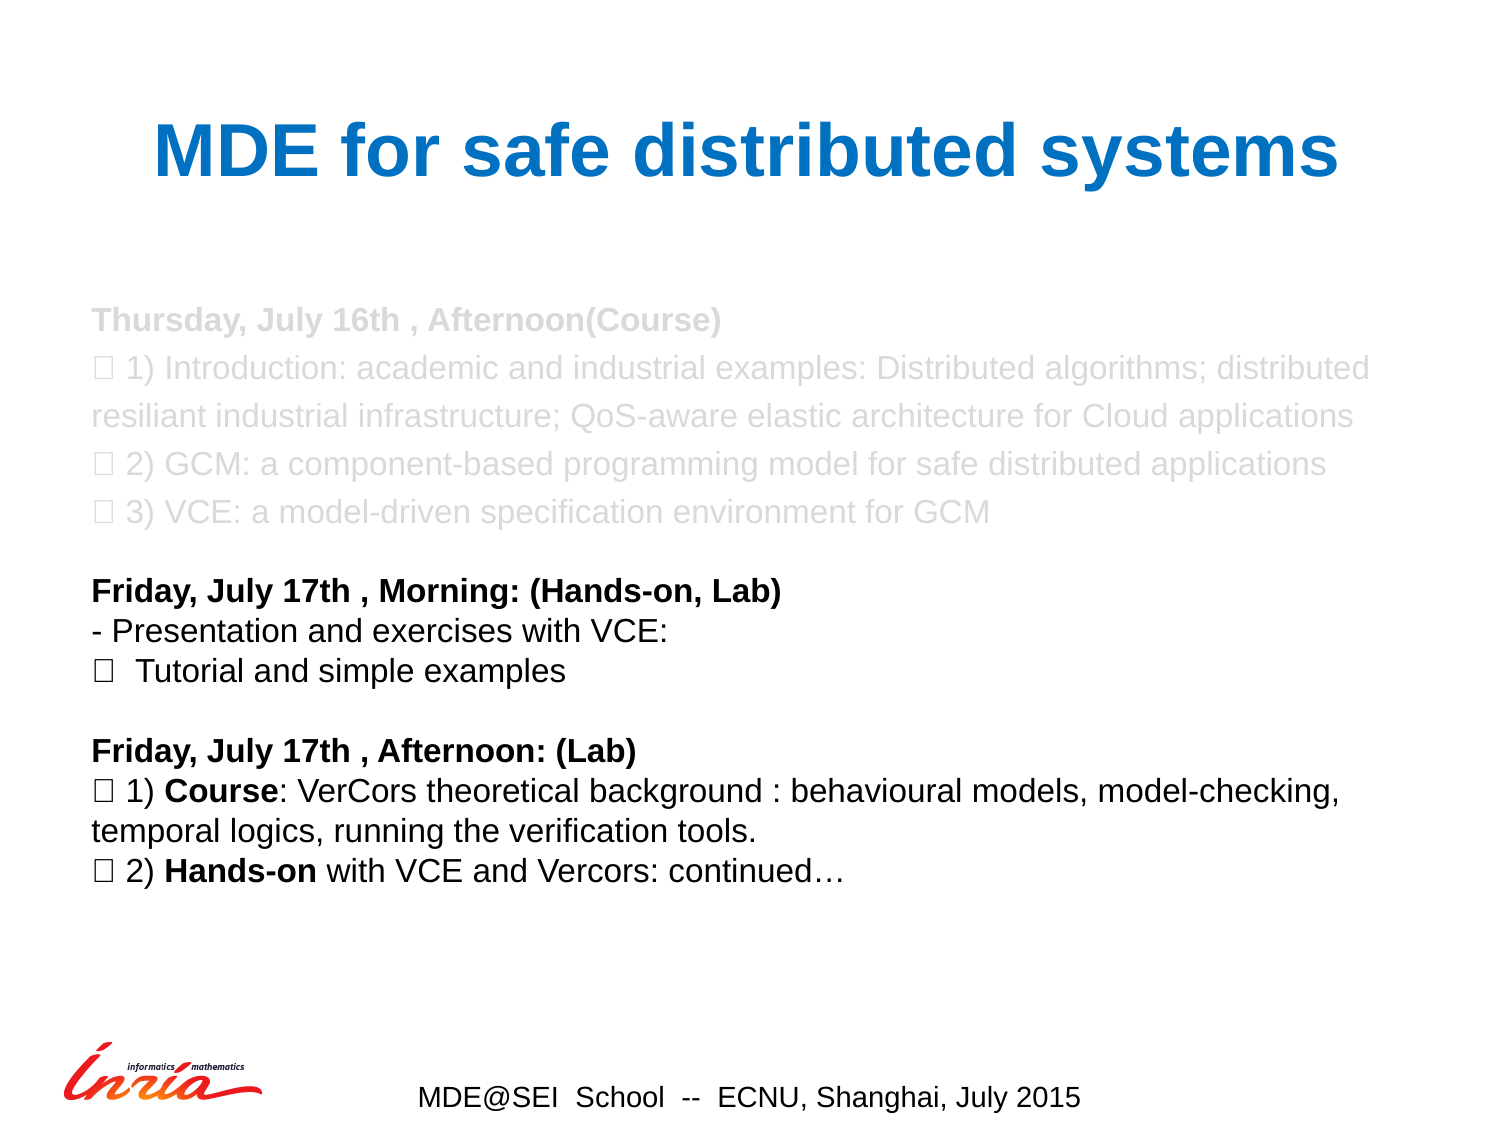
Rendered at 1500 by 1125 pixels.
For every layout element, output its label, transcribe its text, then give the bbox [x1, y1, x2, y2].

picture [53, 1031, 273, 1125]
footer MDE@SEI School -- ECNU, Shanghai, July 2015 [88, 1070, 1412, 1125]
text_box Thursday, July 16th , Afternoon(Course)  1) Introduction: academic and industrial examples: Distributed algorithms; distributed resiliant industrial infrastructure; QoS-aware elastic architecture for Cloud applications  2) GCM: a component-based programming model for safe distributed applications  3) VCE: a model-driven specification environment for GCM Friday, July 17th , Morning: (Hands-on, Lab) - Presentation and exercises with VCE:  Tutorial and simple examples Friday, July 17th , Afternoon: (Lab)  1) Course: VerCors theoretical background : behavioural models, model-checking, temporal logics, running the verification tools.  2) Hands-on with VCE and Vercors: continued… [76, 290, 1436, 897]
title MDE for safe distributed systems [69, 50, 1426, 244]
